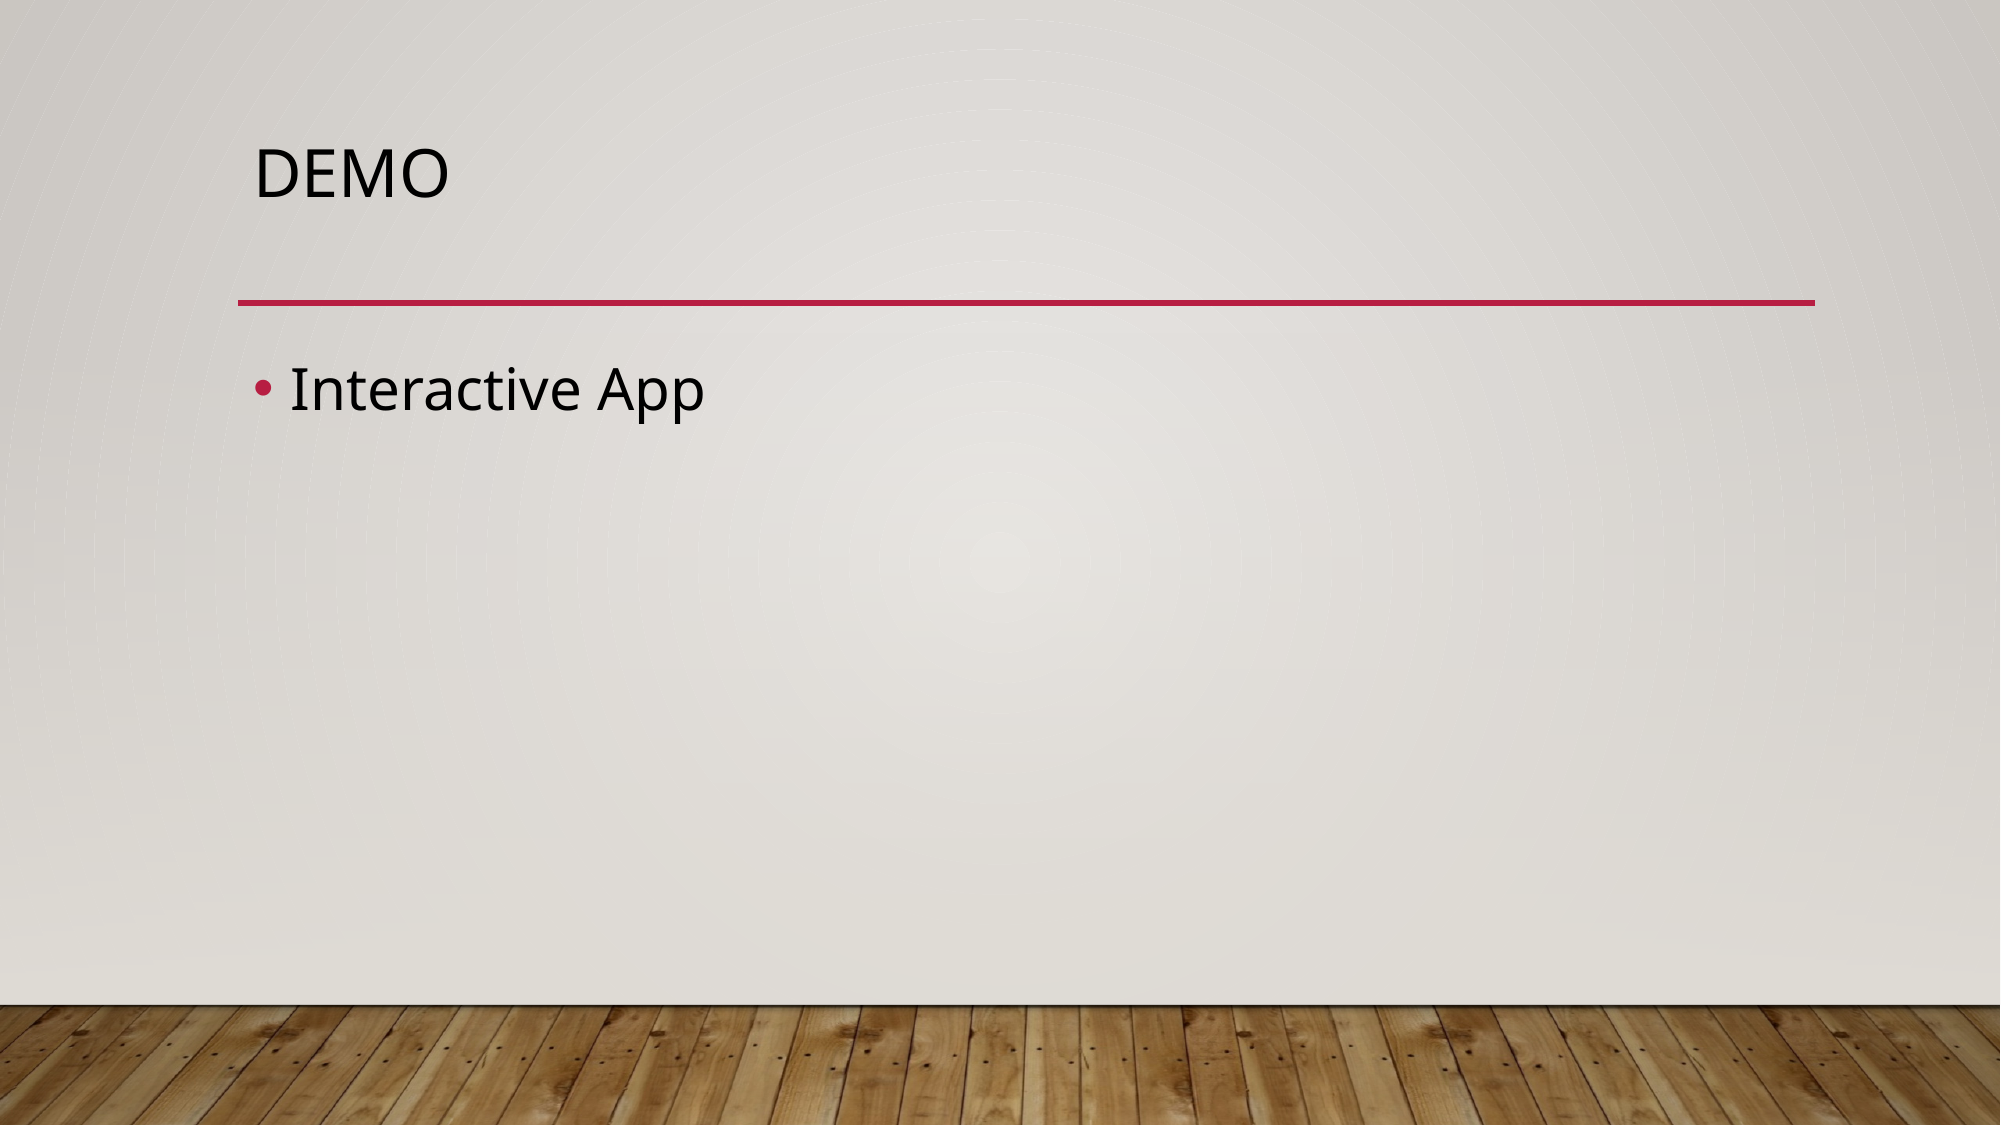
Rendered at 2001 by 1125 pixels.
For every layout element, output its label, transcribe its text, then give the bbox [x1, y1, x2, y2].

title Demo [238, 131, 1814, 305]
picture [0, 1005, 2000, 1125]
list Interactive App [238, 330, 1814, 897]
